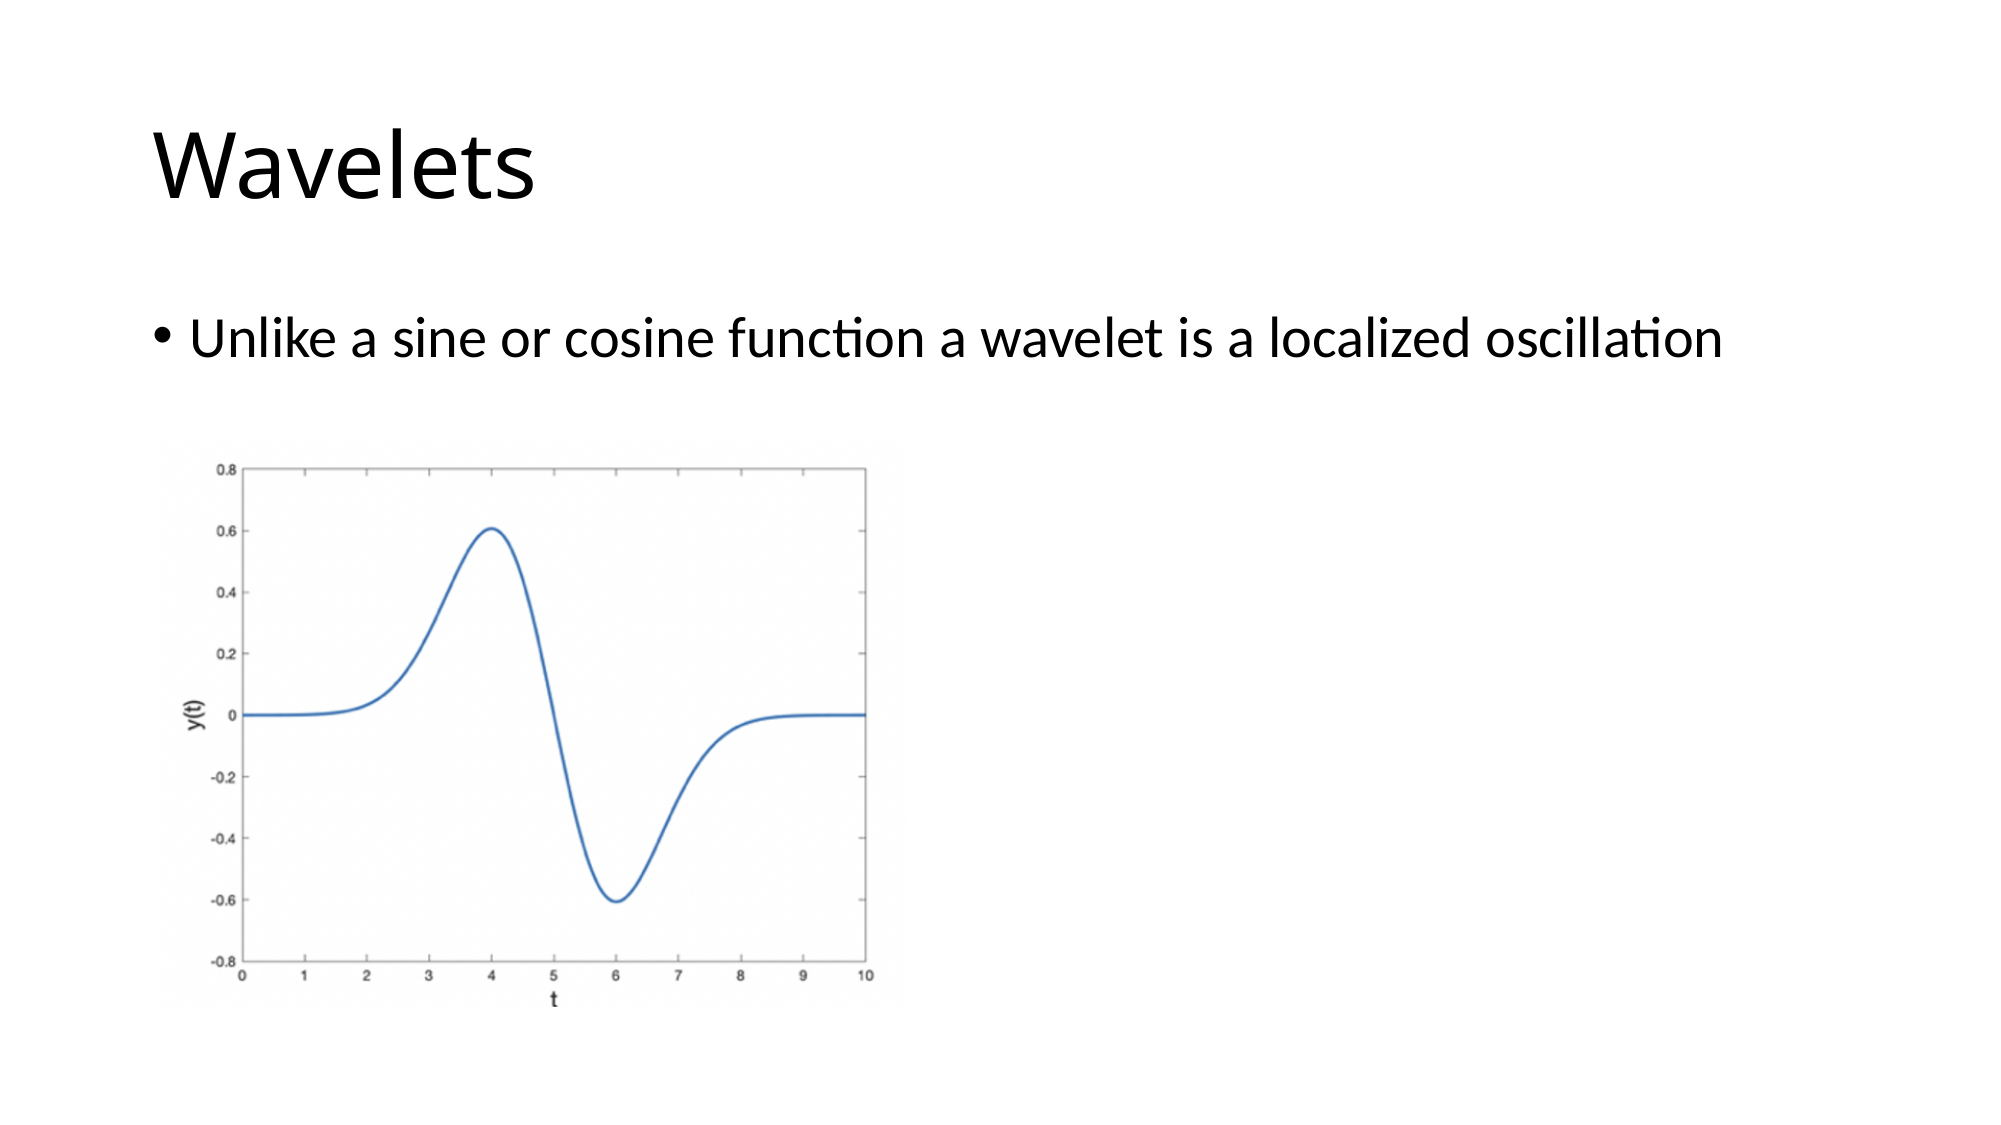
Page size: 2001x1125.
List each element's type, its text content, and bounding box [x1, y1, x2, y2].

list Unlike a sine or cosine function a wavelet is a localized oscillation [137, 299, 1863, 1014]
picture [160, 441, 907, 1007]
title Wavelets [137, 59, 1863, 278]
